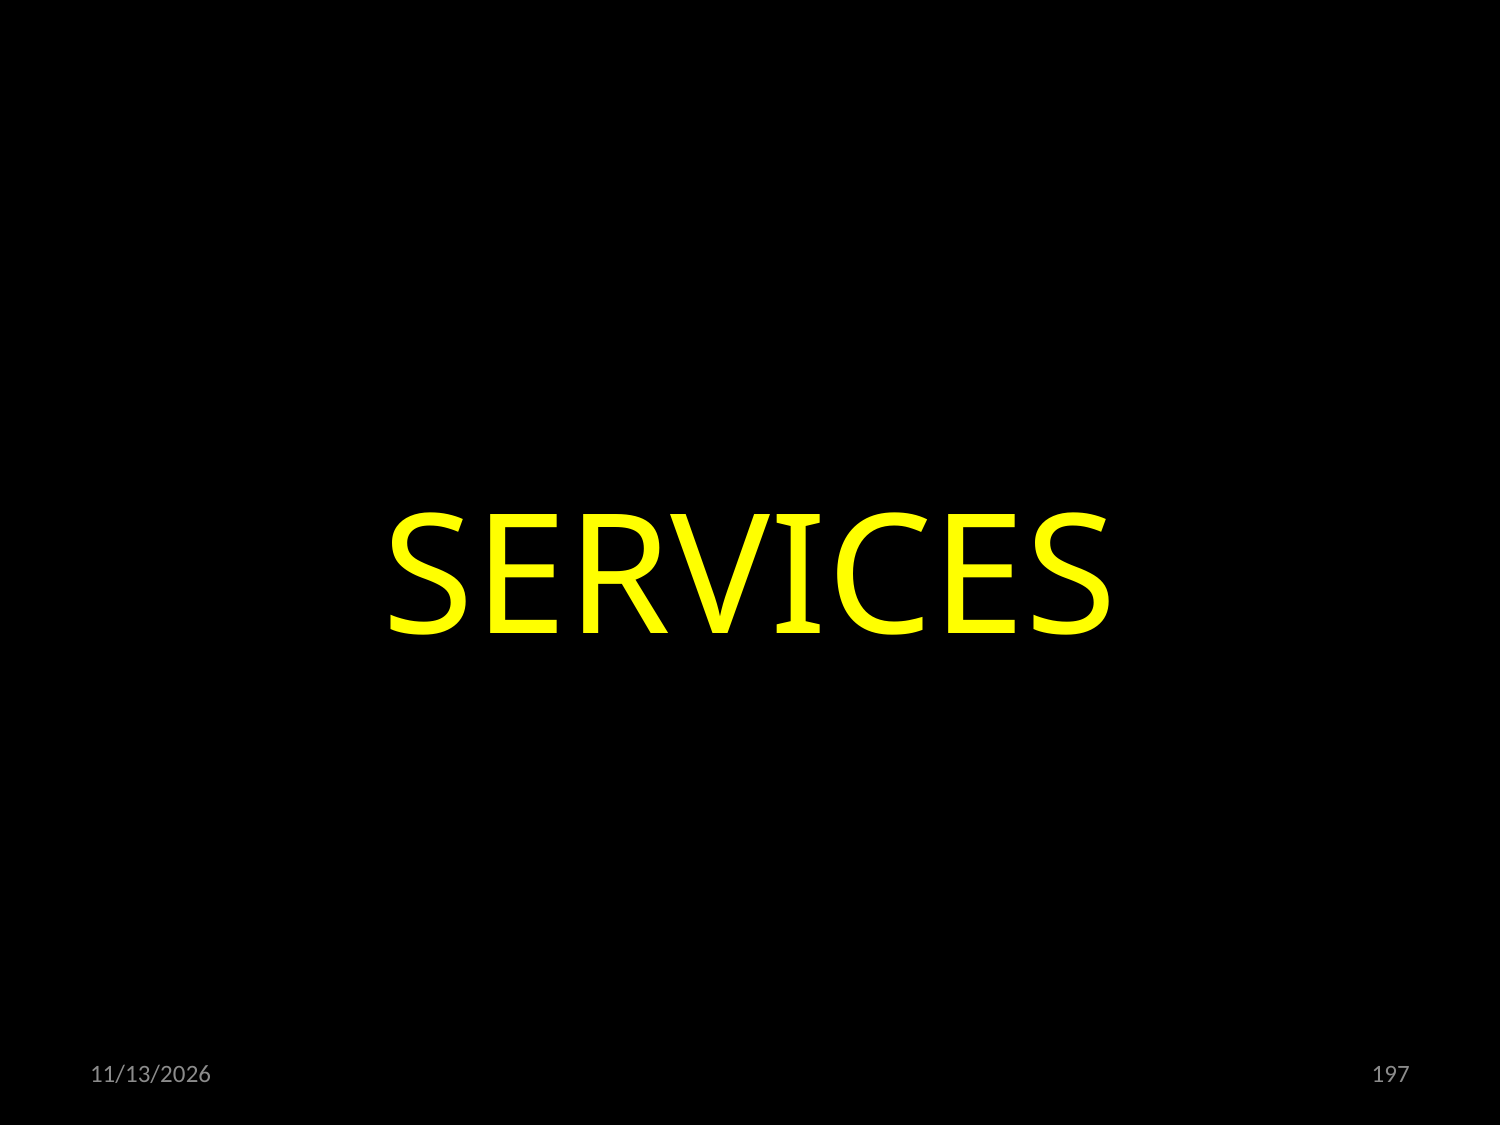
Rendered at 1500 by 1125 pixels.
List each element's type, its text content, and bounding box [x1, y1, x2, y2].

text_box SERVICES [0, 459, 1500, 561]
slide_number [75, 1042, 425, 1103]
slide_number 197 [1074, 1042, 1425, 1103]
